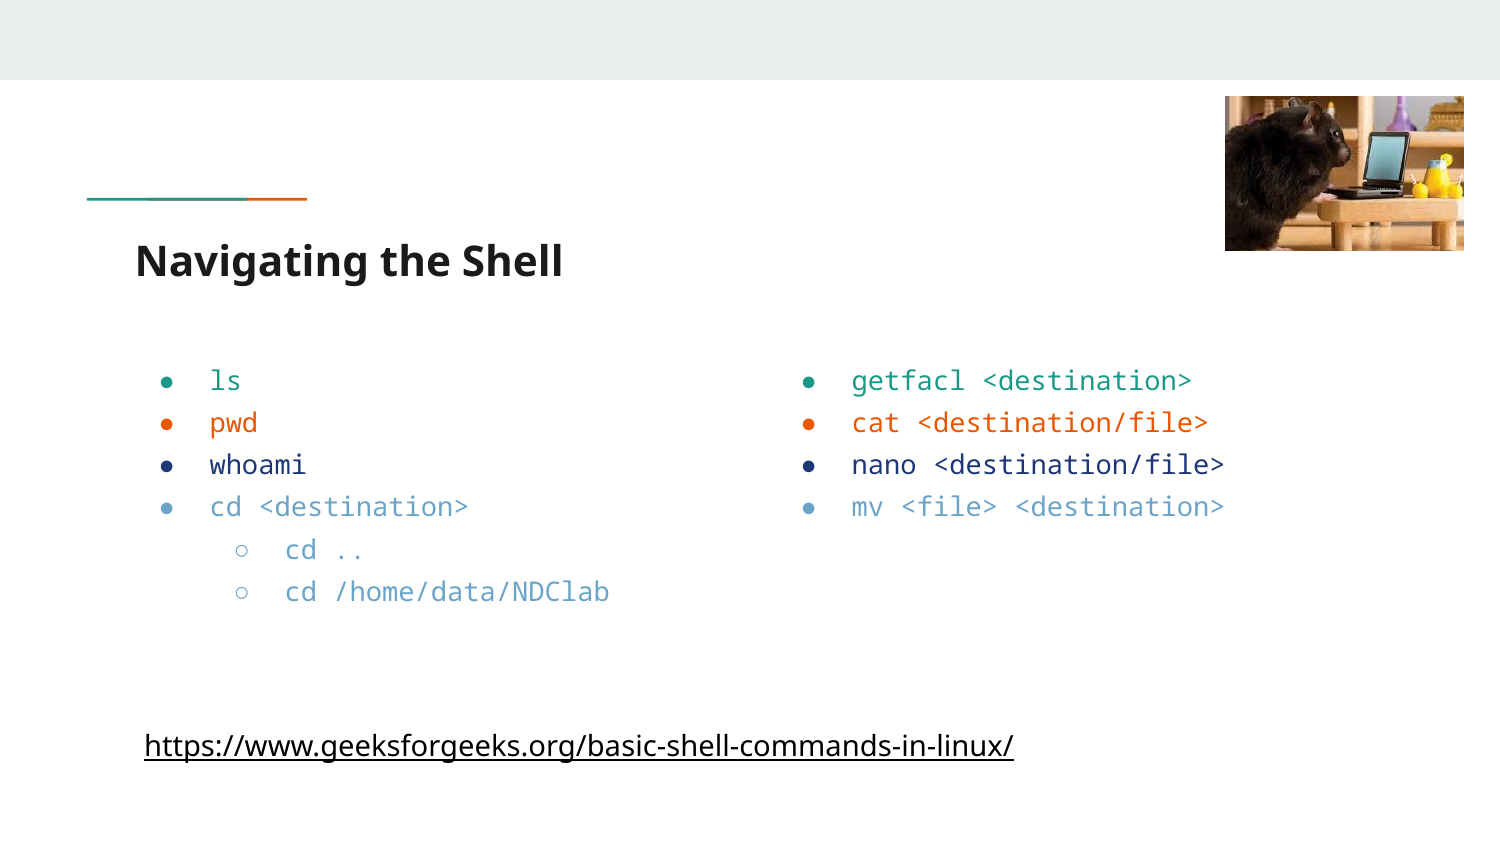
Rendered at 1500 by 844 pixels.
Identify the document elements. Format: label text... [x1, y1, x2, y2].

picture [1225, 96, 1464, 251]
text_box https://www.geeksforgeeks.org/basic-shell-commands-in-linux/ [129, 712, 1285, 783]
list ls pwd whoami cd <destination> cd .. cd /home/data/NDClab [119, 341, 739, 712]
title Navigating the Shell [119, 216, 1381, 305]
list getfacl <destination> cat <destination/file> nano <destination/file> mv <file> <destination> [761, 341, 1381, 712]
